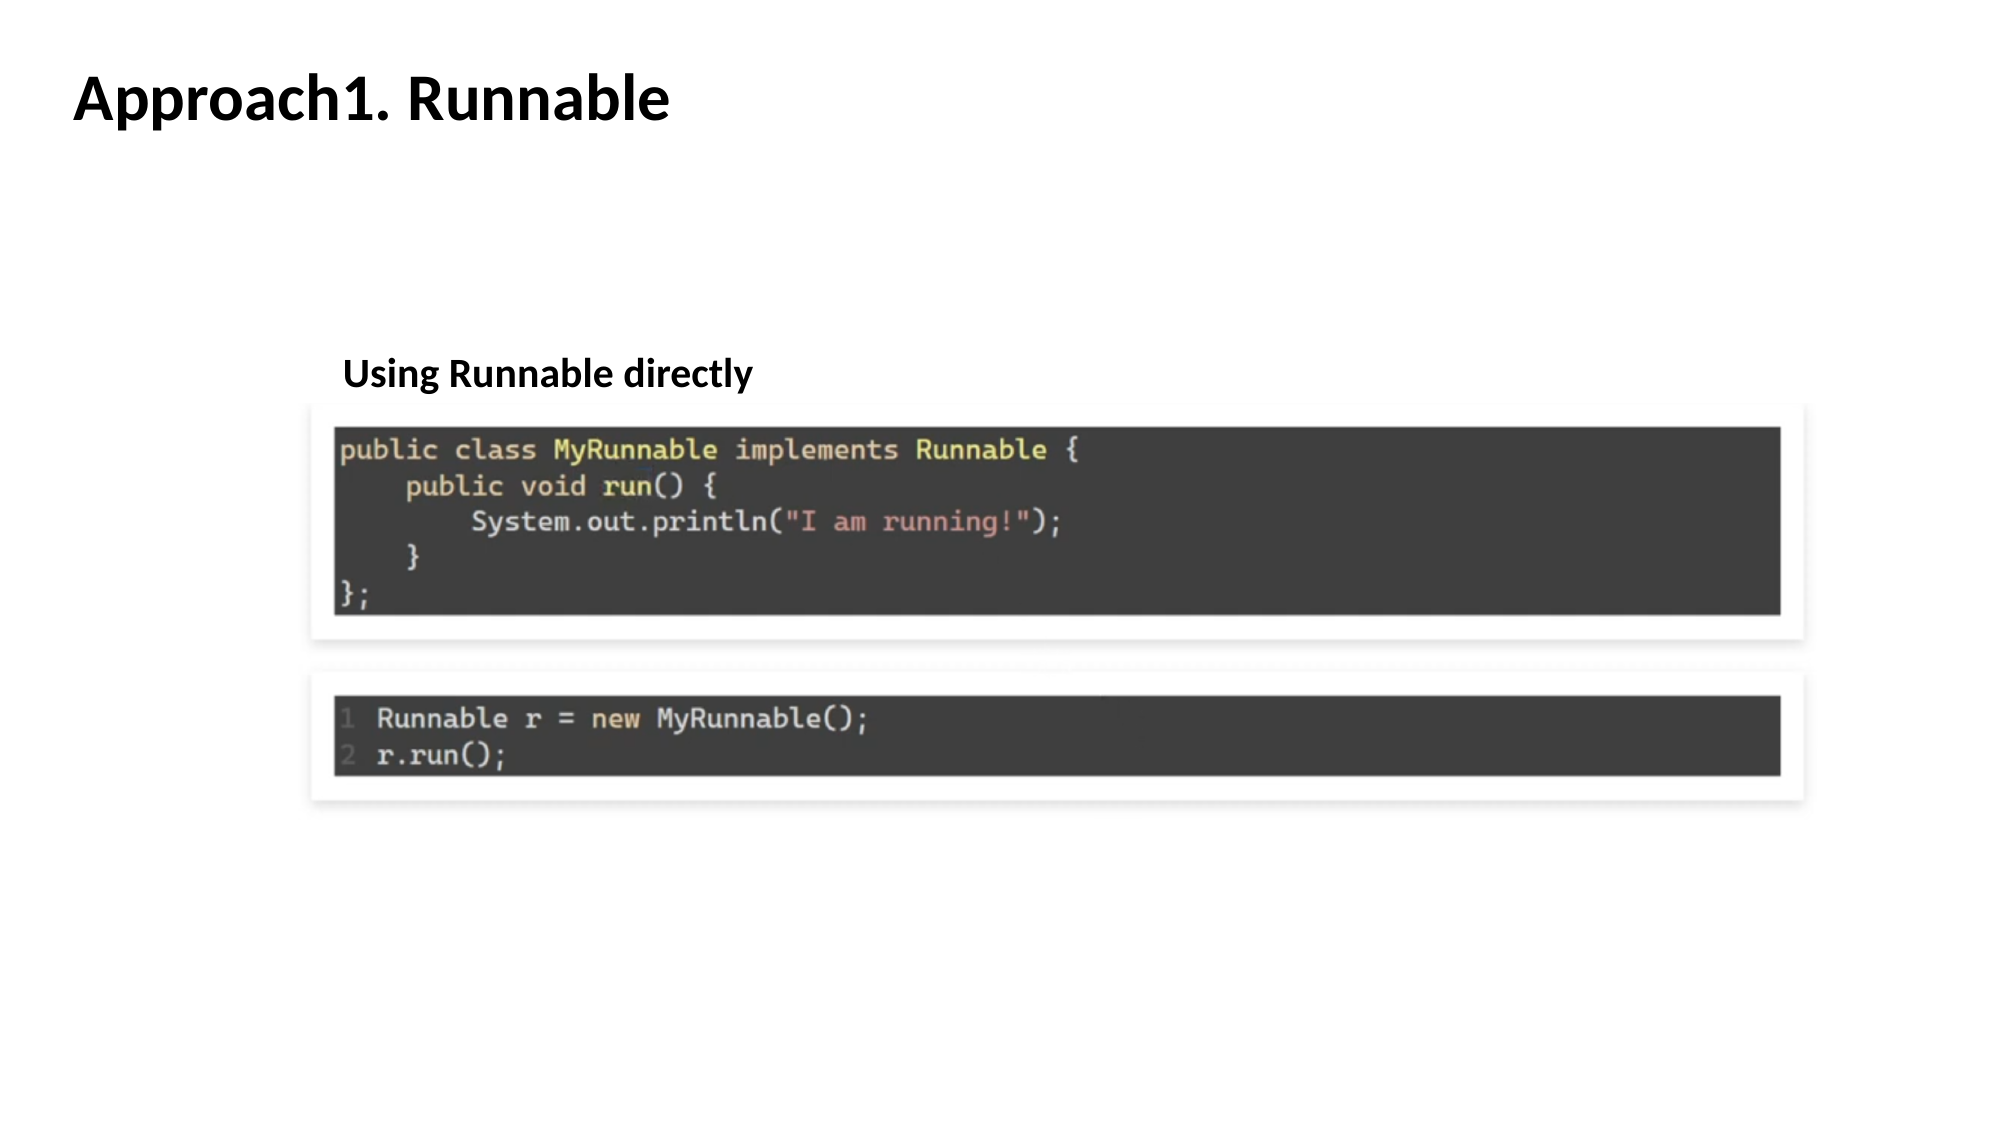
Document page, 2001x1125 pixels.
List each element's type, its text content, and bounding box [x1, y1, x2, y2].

picture [264, 403, 1832, 820]
text_box Using Runnable directly [328, 338, 1110, 403]
text_box Approach1. Runnable [58, 46, 687, 141]
